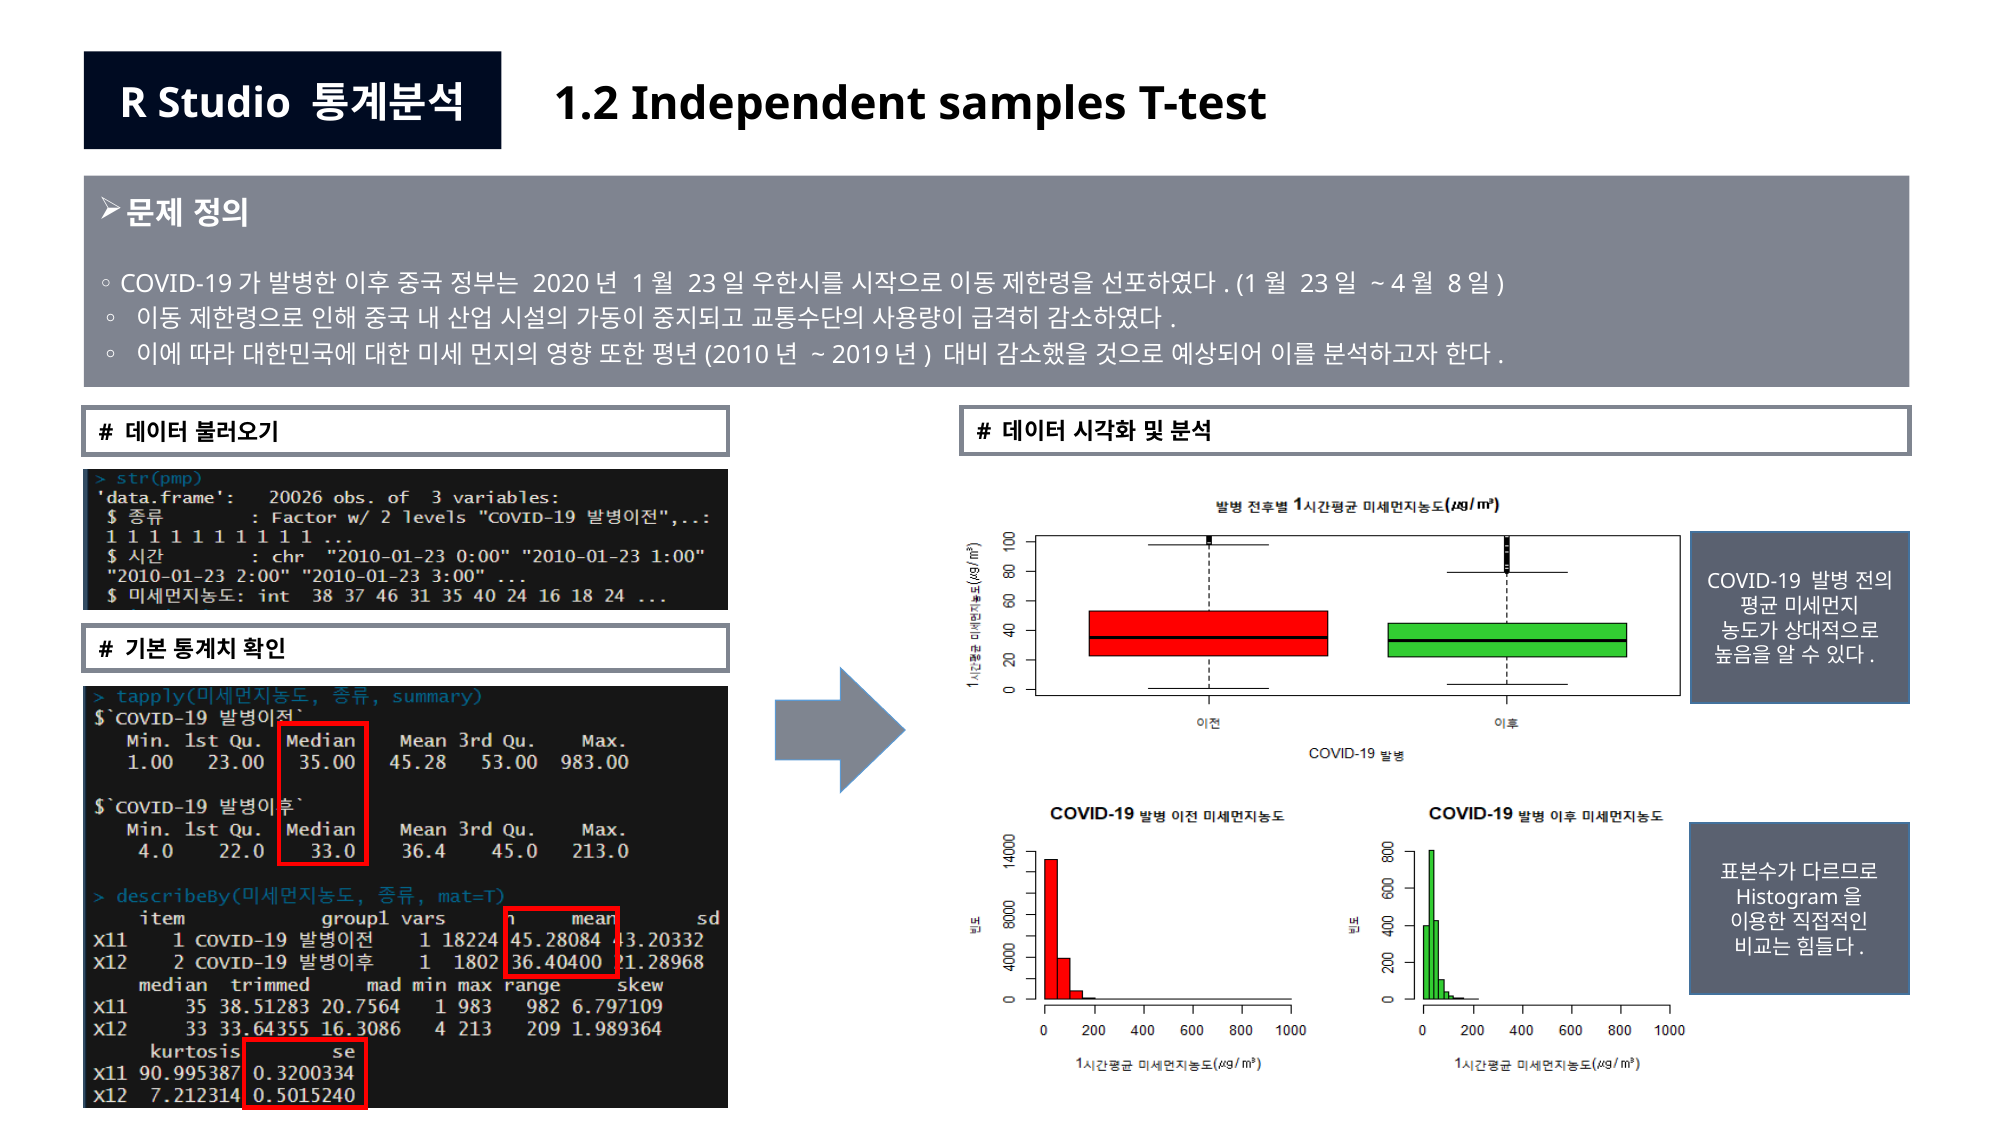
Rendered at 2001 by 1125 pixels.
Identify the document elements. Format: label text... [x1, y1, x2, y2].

picture [961, 468, 1690, 1079]
text_box # 데이터 불러오기 [83, 406, 729, 455]
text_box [83, 686, 728, 1108]
text_box # 기본 통계치 확인 [83, 624, 729, 672]
text_box 문제 정의 ◦ COVID-19가 발병한 이후 중국 정부는 2020년 1월 23일 우한시를 시작으로 이동 제한령을 선포하였다. (1월 23일 ~ 4월 8일) ◦ 이동 제한령으로 인해 중국 내 산업 시설의 가동이 중지되고 교통수단의 사용량이 급격히 감소하였다. ◦ 이에 따라 대한민국에 대한 미세 먼지의 영향 또한 평년(2010년 ~ 2019년) 대비 감소했을 것으로 예상되어 이를 분석하고자 한다. [83, 175, 1910, 388]
text_box 1.2 Independent samples T-test [538, 66, 1299, 136]
text_box R Studio 통계분석 [83, 50, 502, 150]
text_box [774, 666, 906, 794]
picture [83, 468, 728, 610]
text_box COVID-19 발병 전의 평균 미세먼지 농도가 상대적으로 높음을 알 수 있다. [1690, 531, 1910, 704]
text_box # 데이터 시각화 및 분석 [961, 406, 1910, 455]
text_box 표본수가 다르므로 Histogram을 이용한 직접적인 비교는 힘들다. [1690, 822, 1910, 995]
